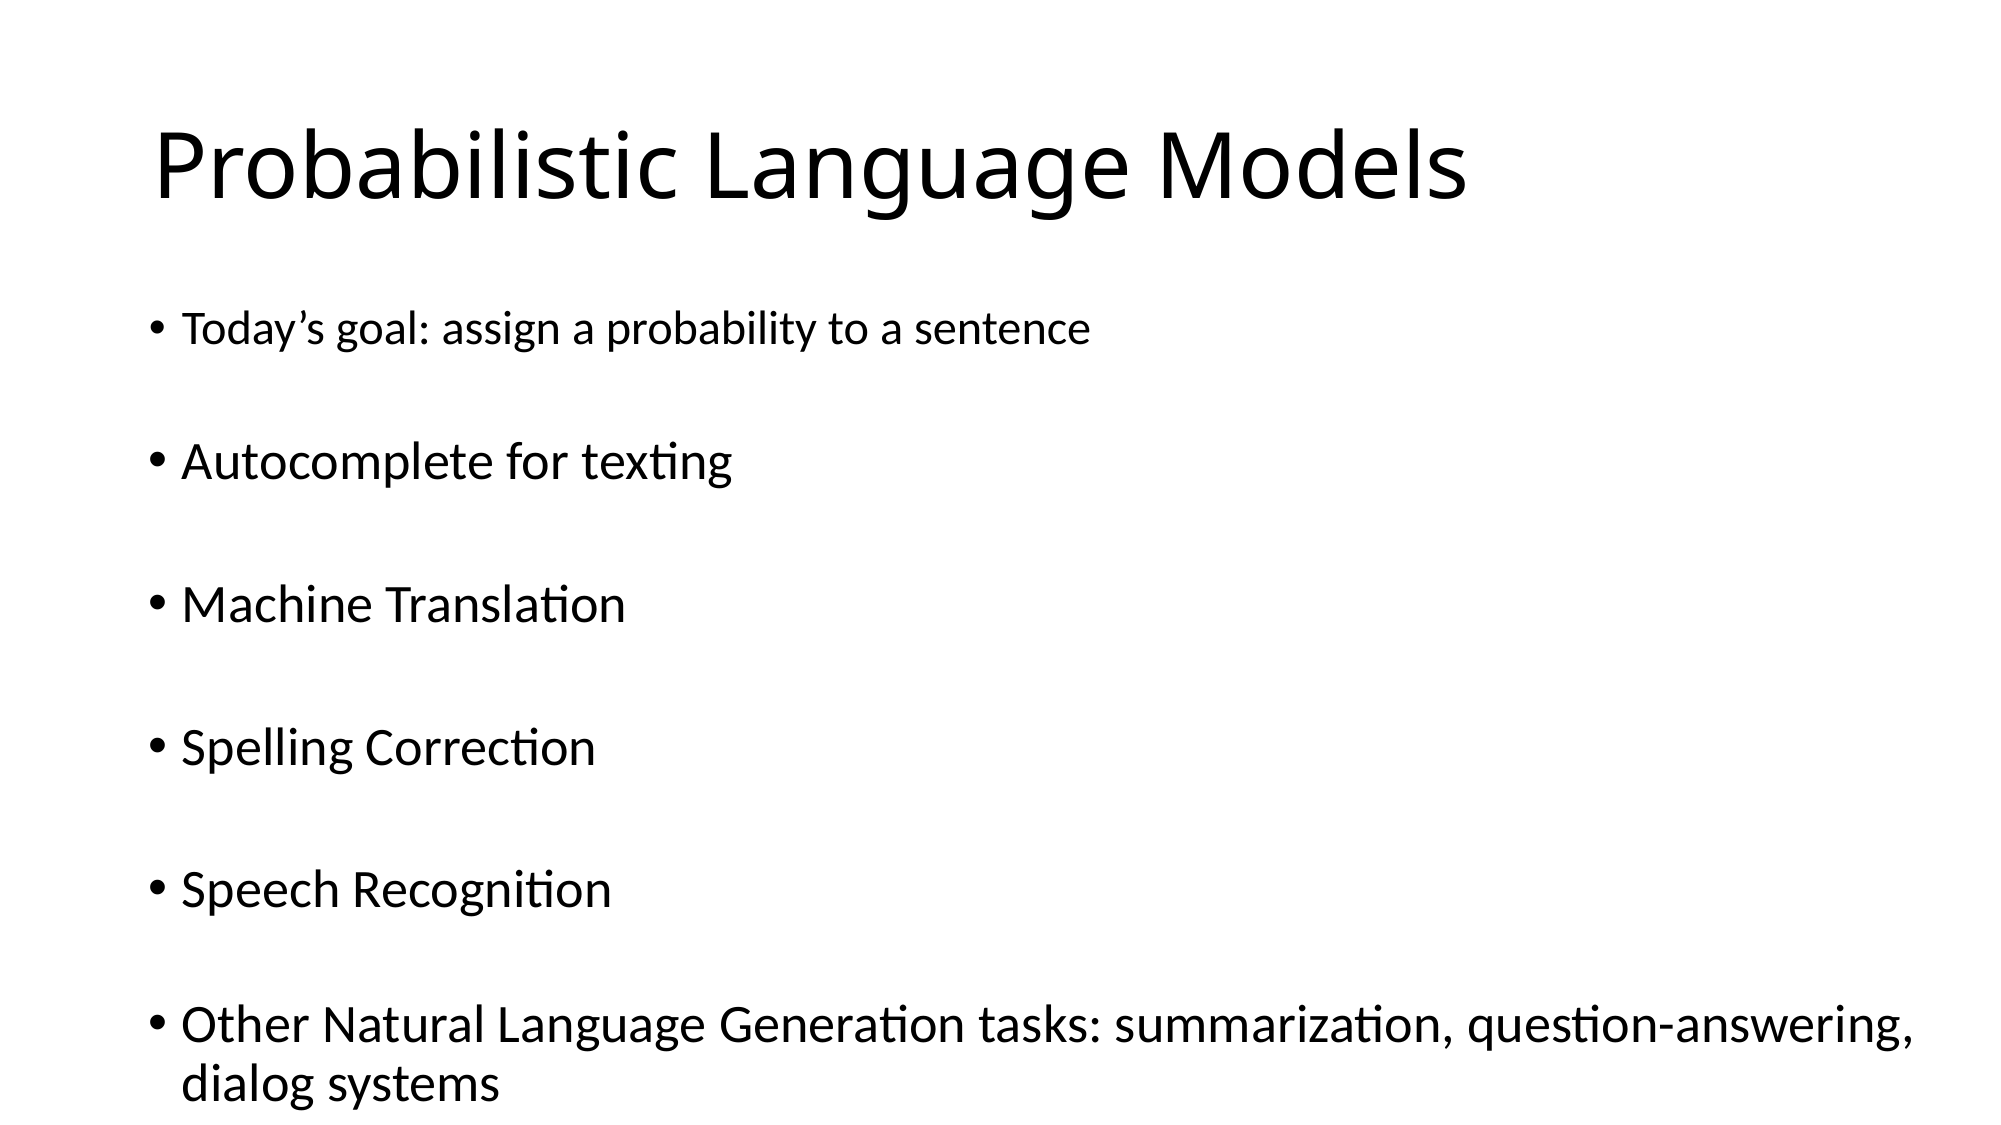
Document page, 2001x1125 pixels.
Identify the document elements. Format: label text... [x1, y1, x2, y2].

title Probabilistic Language Models [137, 59, 1863, 278]
list Today’s goal: assign a probability to a sentence Autocomplete for texting Machine Translation Spelling Correction Speech Recognition Other Natural Language Generation tasks: summarization, question-answering, dialog systems [133, 295, 2000, 1125]
